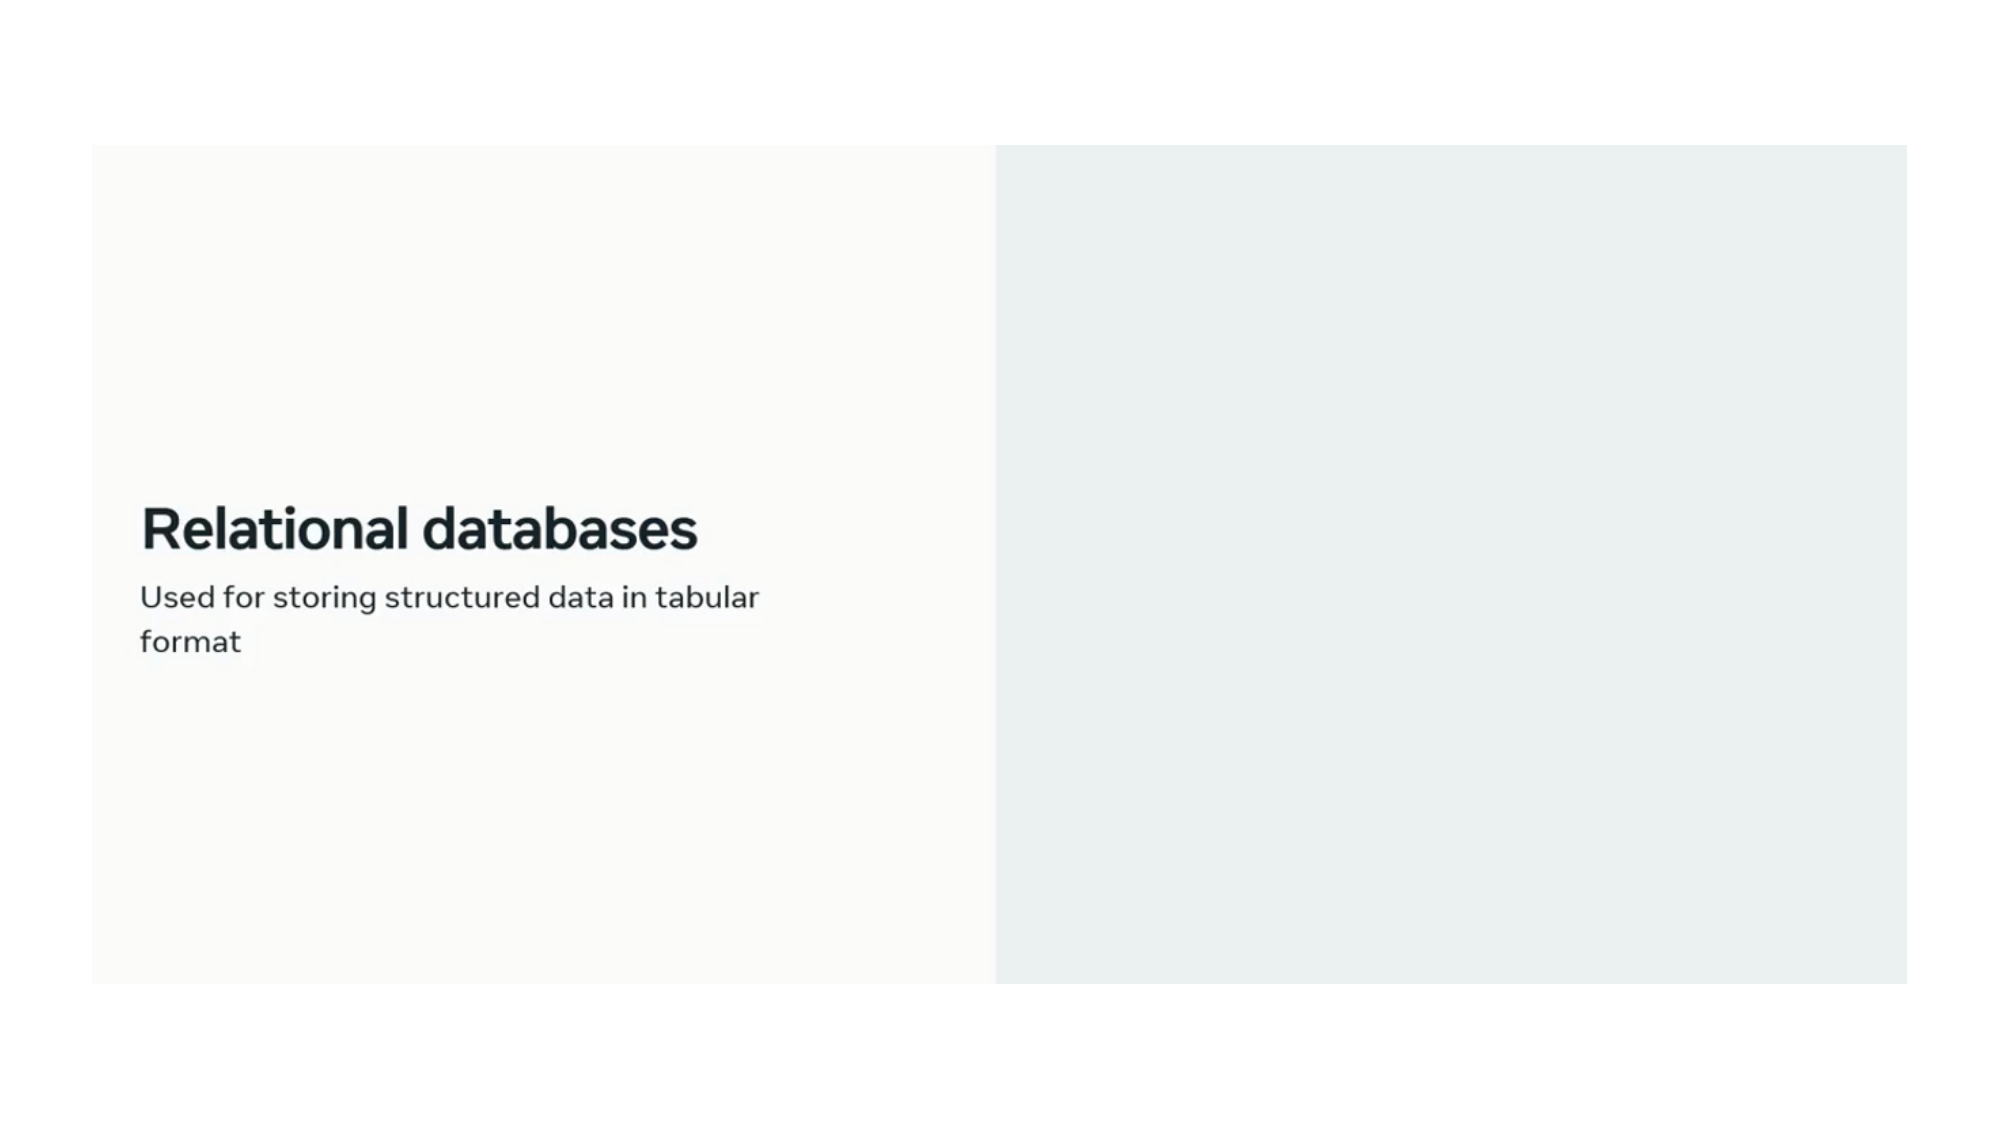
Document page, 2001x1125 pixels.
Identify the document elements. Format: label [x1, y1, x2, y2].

picture [92, 145, 1907, 984]
